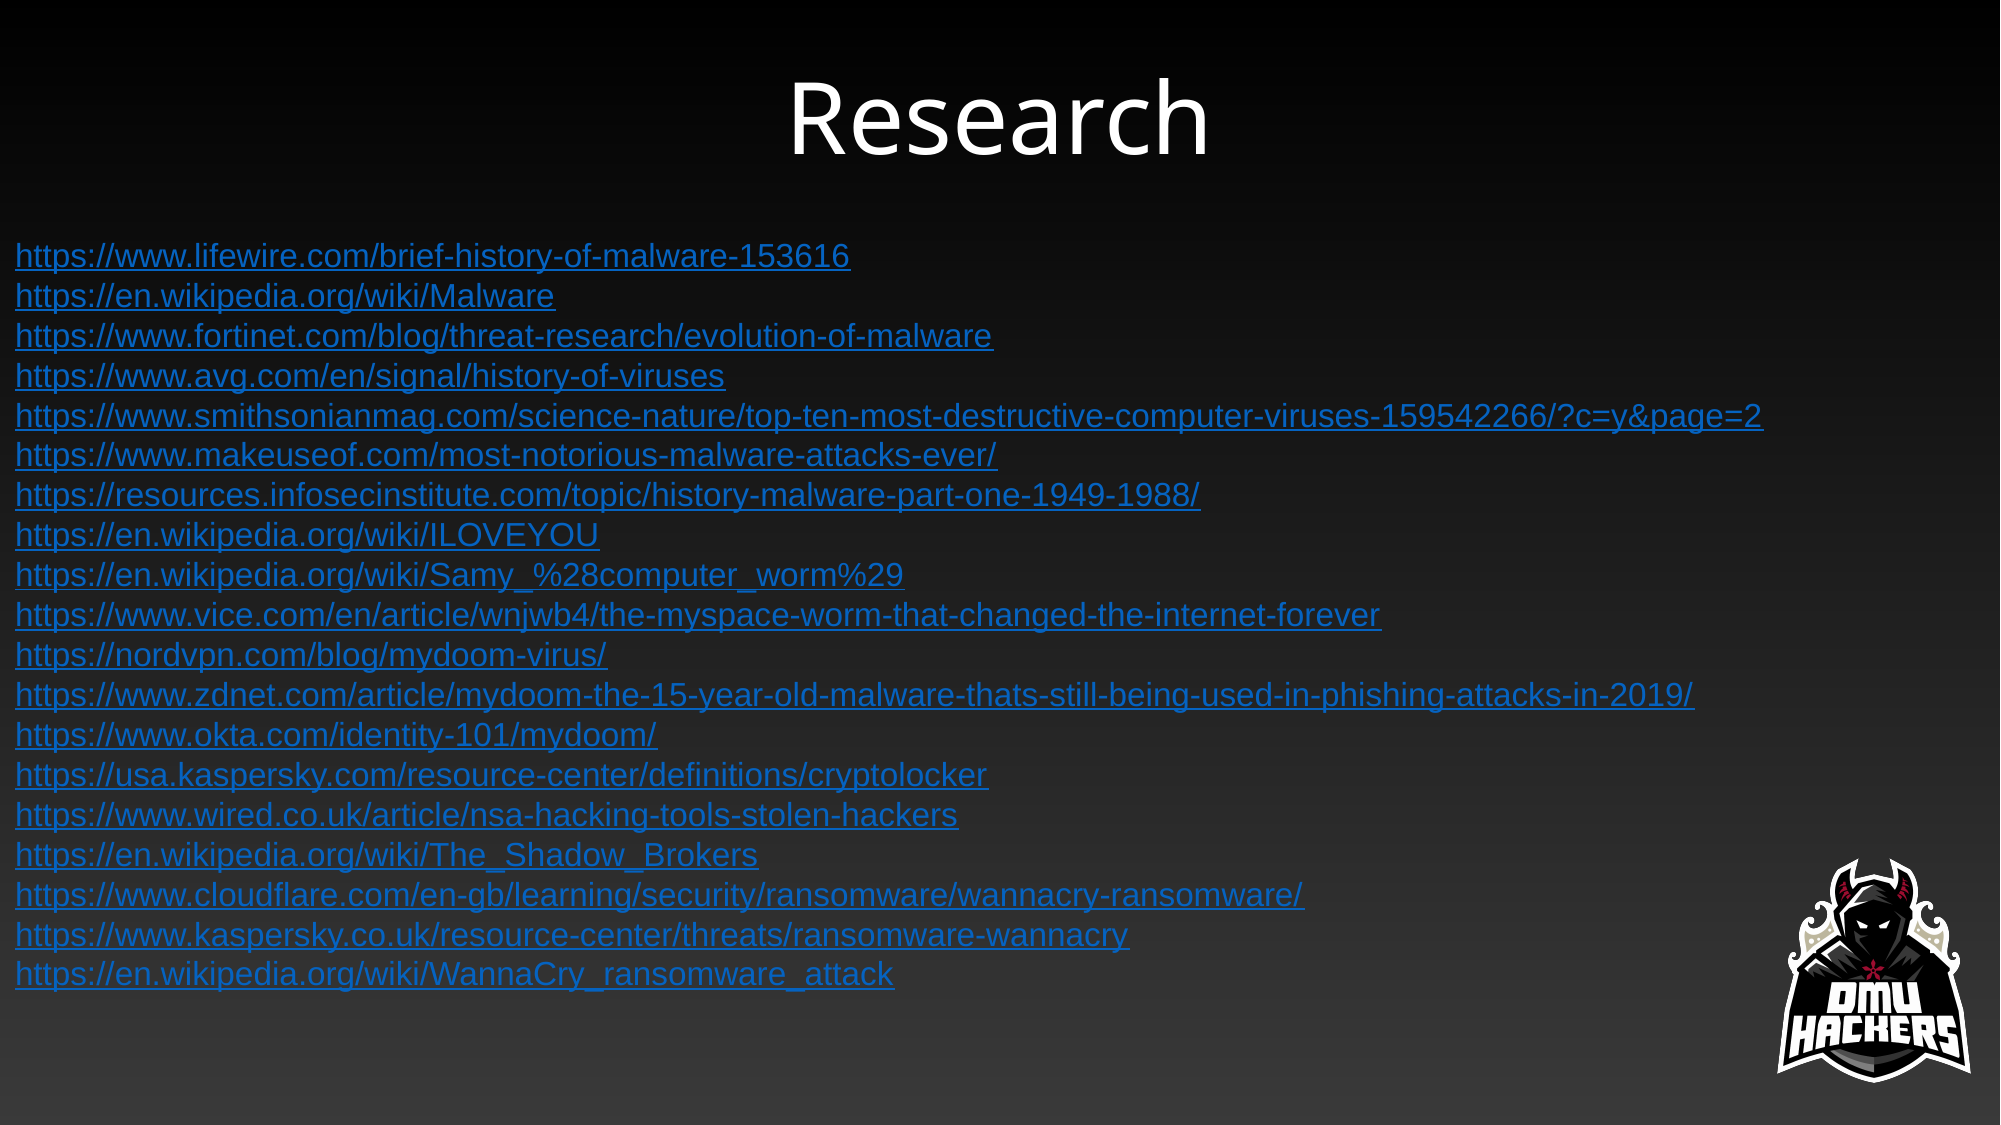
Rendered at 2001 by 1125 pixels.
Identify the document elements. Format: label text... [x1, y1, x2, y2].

picture [1777, 858, 1971, 1083]
text_box https://www.lifewire.com/brief-history-of-malware-153616 https://en.wikipedia.org/wiki/Malware https://www.fortinet.com/blog/threat-research/evolution-of-malware https://www.avg.com/en/signal/history-of-viruses https://www.smithsonianmag.com/science-nature/top-ten-most-destructive-computer-viruses-159542266/?c=y&page=2 https://www.makeuseof.com/most-notorious-malware-attacks-ever/ https://resources.infosecinstitute.com/topic/history-malware-part-one-1949-1988/ https://en.wikipedia.org/wiki/ILOVEYOU https://en.wikipedia.org/wiki/Samy_%28computer_worm%29 https://www.vice.com/en/article/wnjwb4/the-myspace-worm-that-changed-the-internet-forever https://nordvpn.com/blog/mydoom-virus/ https://www.zdnet.com/article/mydoom-the-15-year-old-malware-thats-still-being-used-in-phishing-attacks-in-2019/ https://www.okta.com/identity-101/mydoom/ https://usa.kaspersky.com/resource-center/definitions/cryptolocker https://www.wired.co.uk/article/nsa-hacking-tools-stolen-hackers https://en.wikipedia.org/wiki/The_Shadow_Brokers https://www.cloudflare.com/en-gb/learning/security/ransomware/wannacry-ransomware/ https://www.kaspersky.co.uk/resource-center/threats/ransomware-wannacry https://en.wikipedia.org/wiki/WannaCry_ransomware_attack [0, 219, 2000, 1008]
text_box Research [31, 23, 1969, 206]
